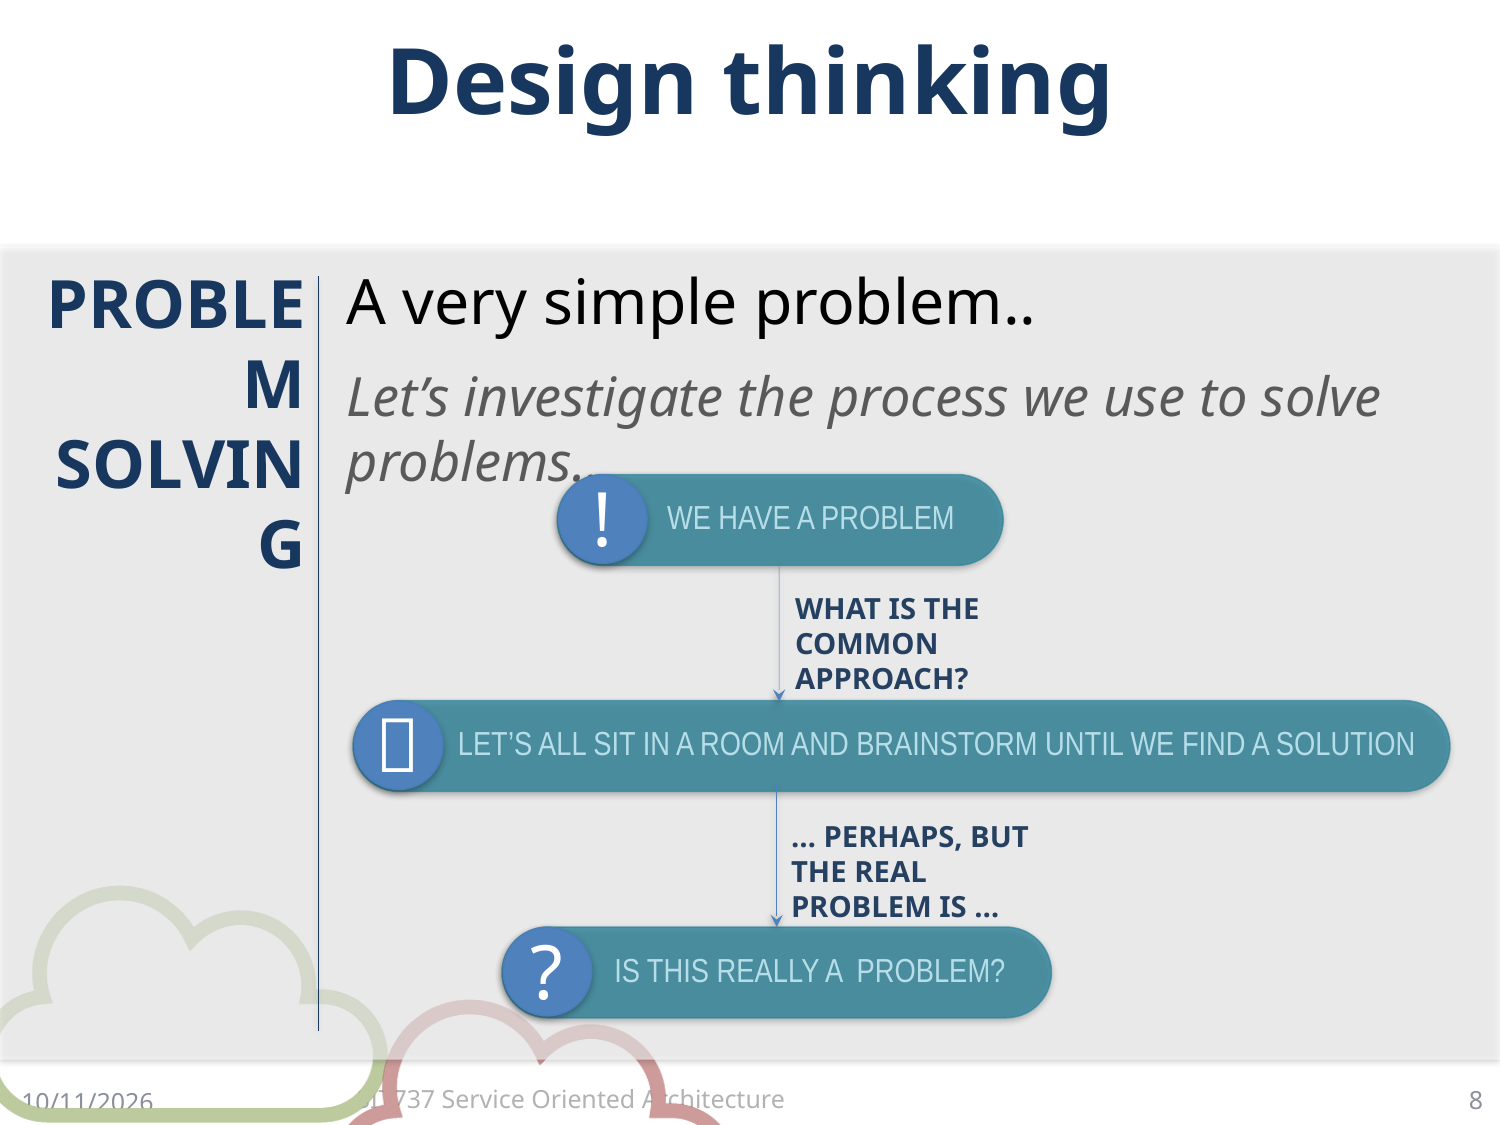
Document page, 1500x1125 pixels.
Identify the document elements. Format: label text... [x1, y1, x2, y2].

slide_number 8 [1147, 1071, 1498, 1125]
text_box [778, 565, 1058, 702]
footer SIT737 Service Oriented Architecture [341, 1076, 1147, 1125]
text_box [776, 783, 1054, 921]
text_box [557, 464, 1004, 571]
text_box A very simple problem.. Let’s investigate the process we use to solve problems… [331, 254, 1500, 500]
text_box [0, 245, 1500, 1060]
title Design thinking [0, 0, 1500, 173]
text_box PROBLEM SOLVING [1, 254, 321, 590]
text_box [350, 690, 1451, 797]
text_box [501, 916, 1052, 1024]
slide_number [6, 1073, 357, 1125]
